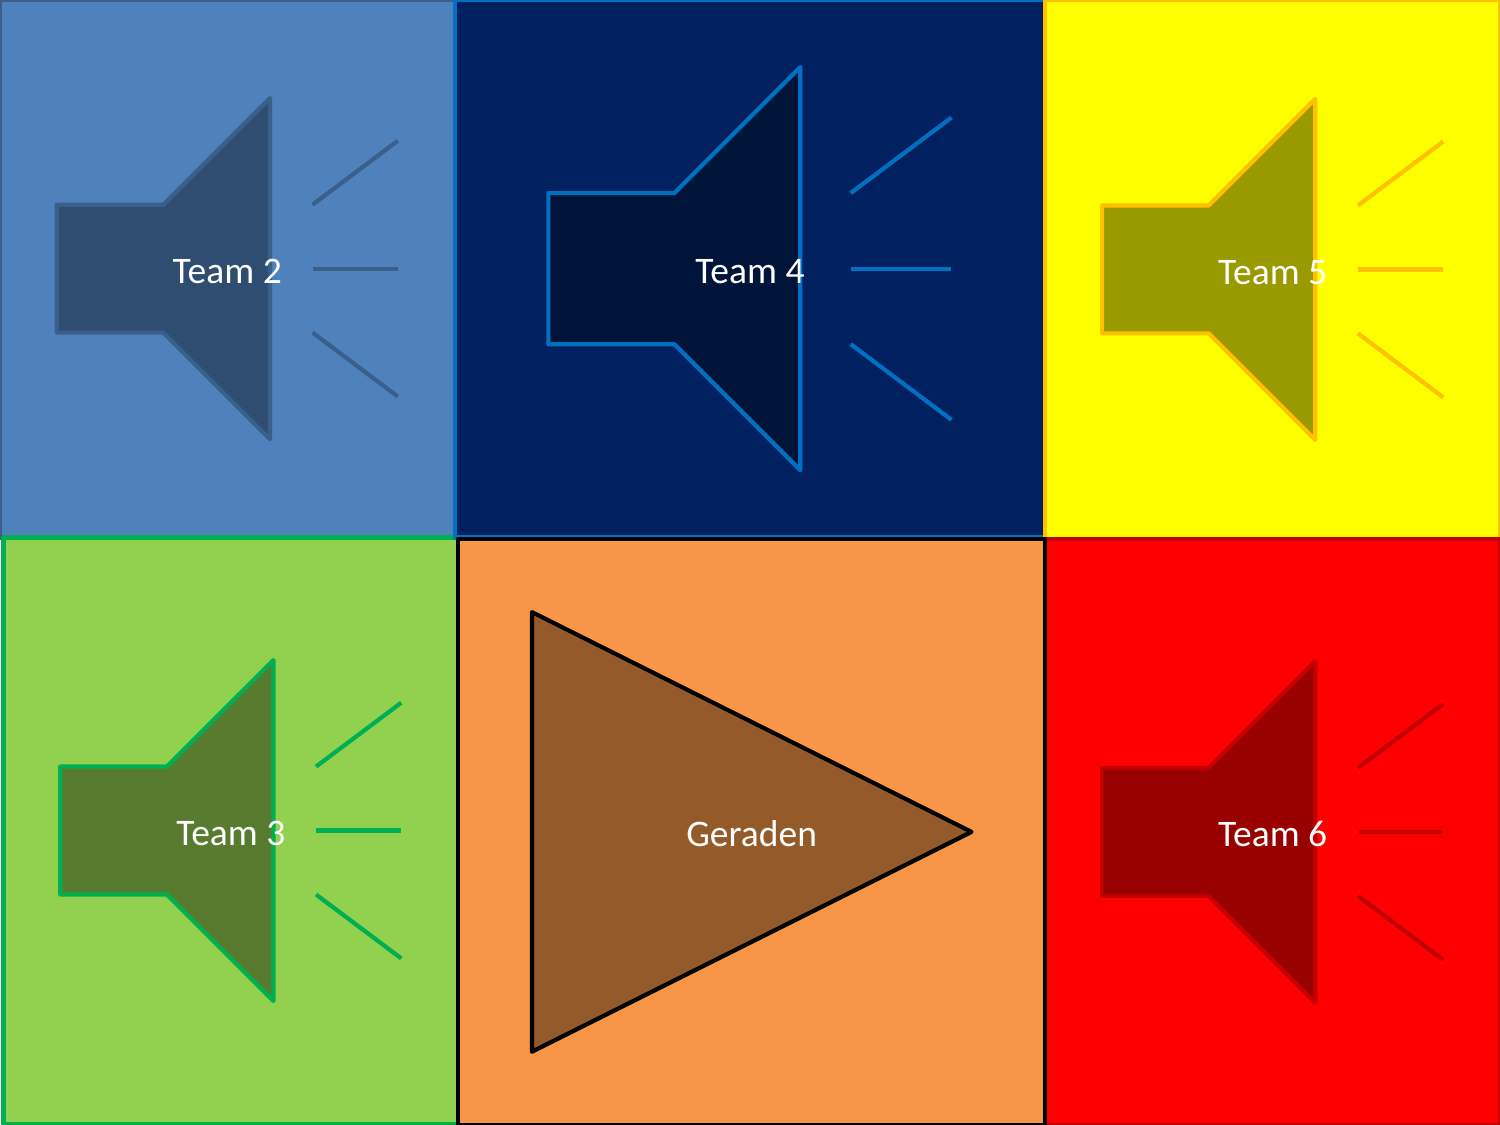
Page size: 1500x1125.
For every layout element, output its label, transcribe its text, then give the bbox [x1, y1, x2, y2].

text_box Geraden [456, 537, 1047, 1125]
text_box Team 4 [453, 0, 1043, 540]
text_box Team 6 [1047, 537, 1500, 1125]
text_box Team 2 [0, 0, 453, 540]
text_box Team 3 [1, 535, 456, 1125]
text_box Team 5 [1043, 0, 1500, 537]
